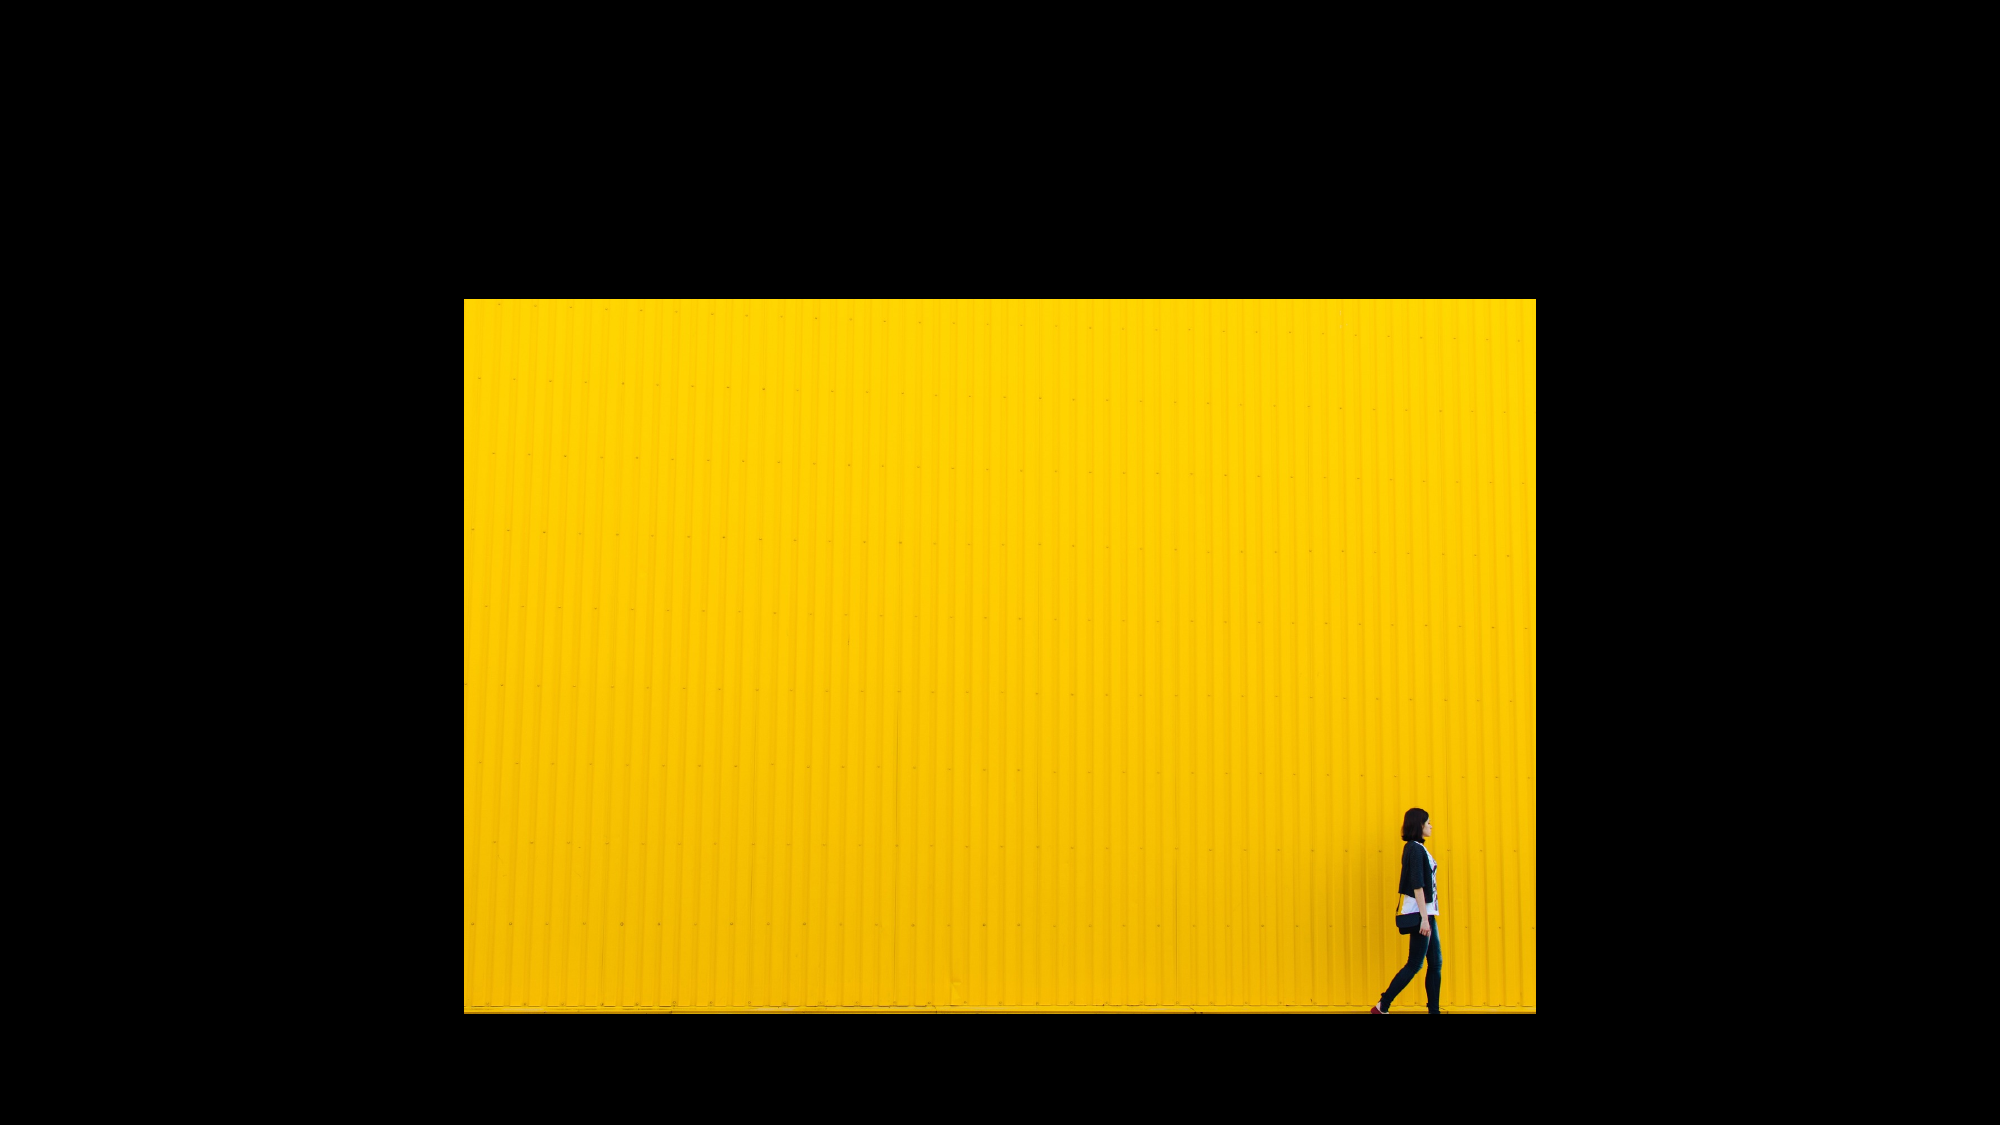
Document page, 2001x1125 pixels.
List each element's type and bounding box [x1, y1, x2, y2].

list [464, 299, 1536, 1014]
